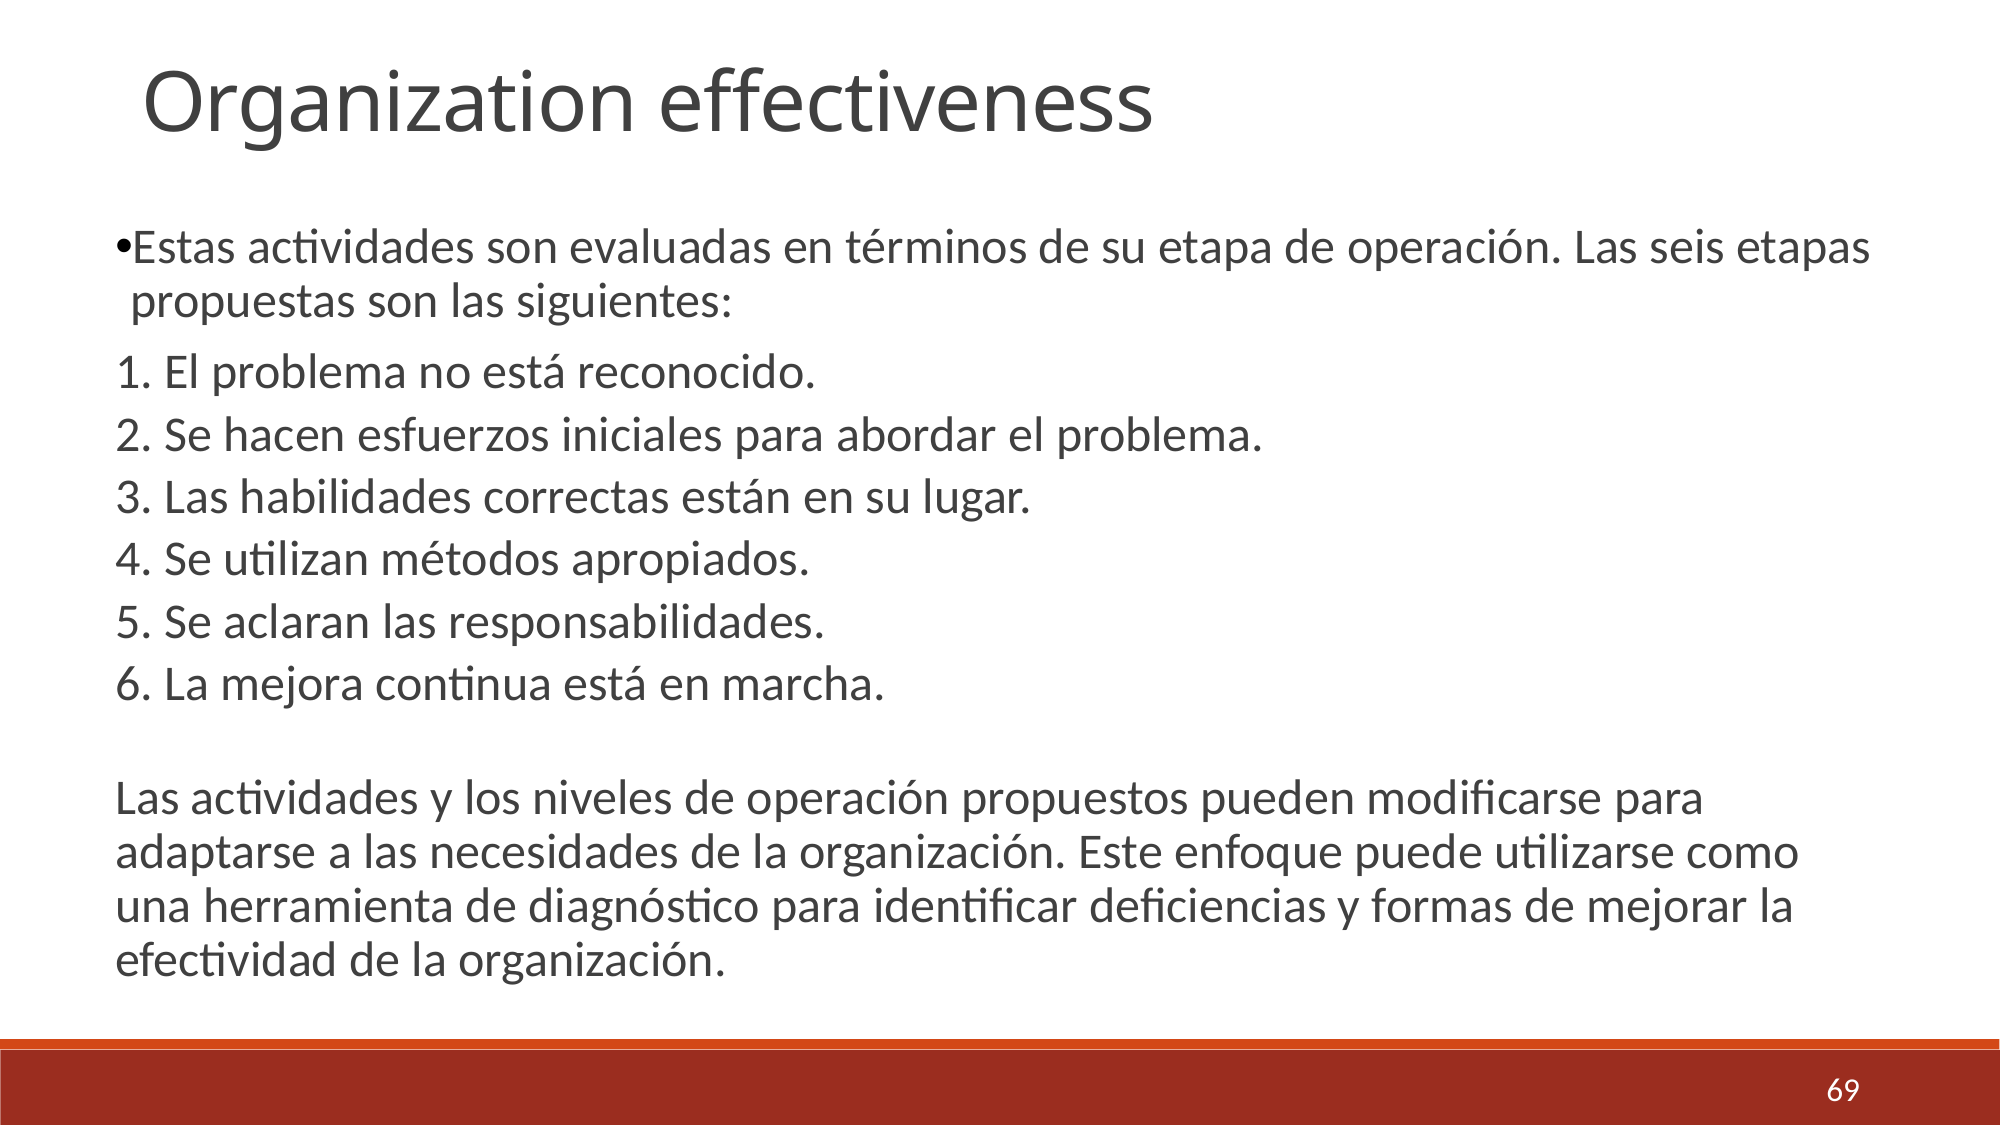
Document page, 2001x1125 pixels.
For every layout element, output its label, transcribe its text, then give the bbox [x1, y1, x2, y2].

slide_number 69 [126, 1061, 1875, 1115]
text_box Estas actividades son evaluadas en términos de su etapa de operación. Las seis etapas propuestas son las siguientes: 1. El problema no está reconocido. 2. Se hacen esfuerzos iniciales para abordar el problema. 3. Las habilidades correctas están en su lugar. 4. Se utilizan métodos apropiados. 5. Se aclaran las responsabilidades. 6. La mejora continua está en marcha. Las actividades y los niveles de operación propuestos pueden modificarse para adaptarse a las necesidades de la organización. Este enfoque puede utilizarse como una herramienta de diagnóstico para identificar deficiencias y formas de mejorar la efectividad de la organización. [100, 213, 1901, 941]
text_box Organization effectiveness [126, 55, 1875, 213]
